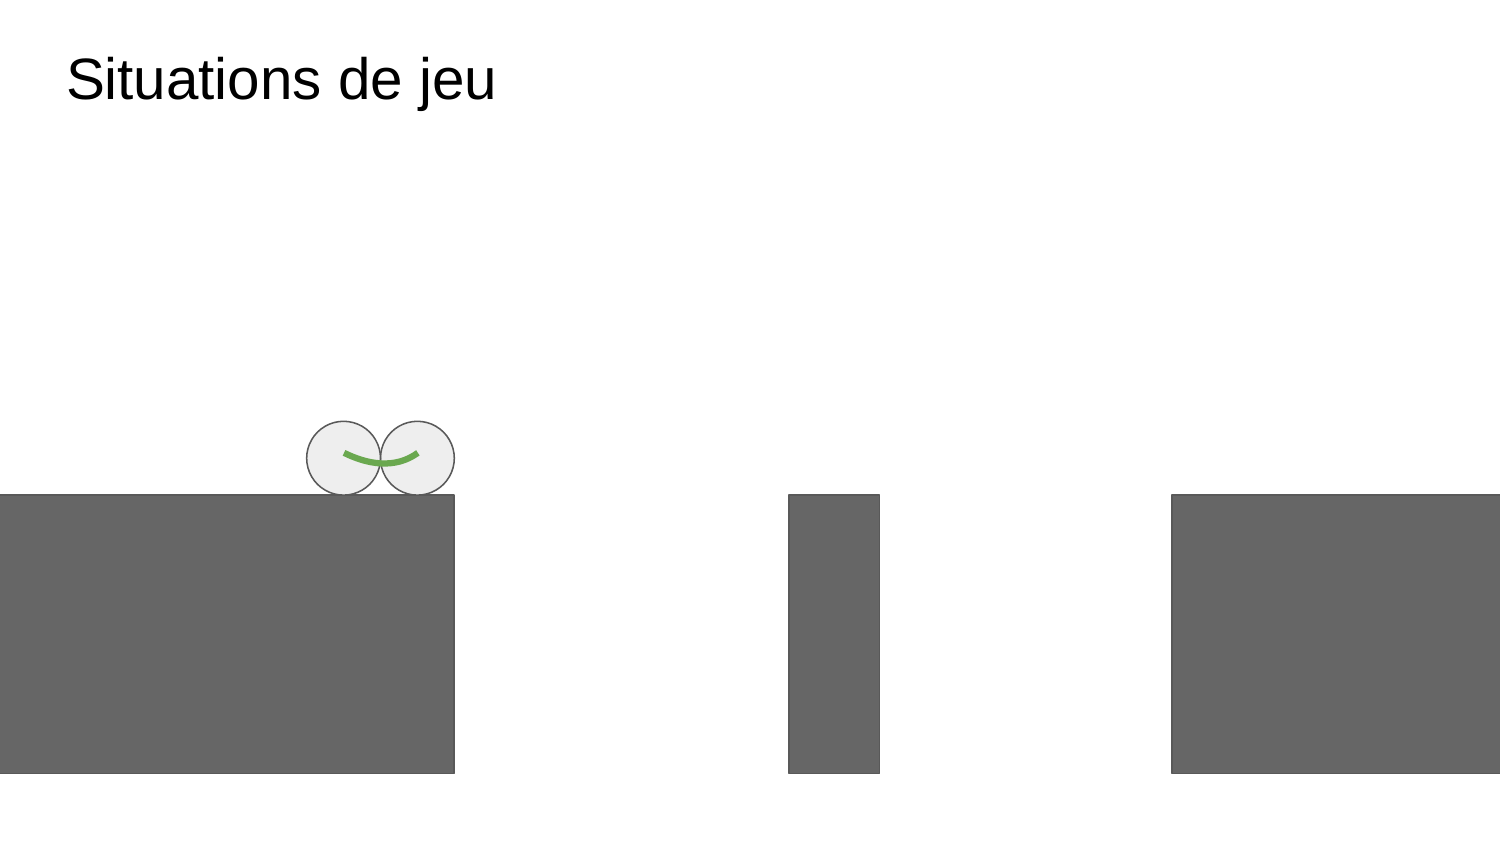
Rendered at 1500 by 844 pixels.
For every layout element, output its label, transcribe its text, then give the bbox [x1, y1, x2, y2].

text_box [381, 421, 455, 496]
text_box [306, 421, 380, 496]
text_box [0, 495, 455, 774]
text_box [344, 452, 418, 464]
text_box [789, 495, 880, 774]
title Situations de jeu [51, 26, 1449, 121]
text_box [1172, 495, 1500, 774]
